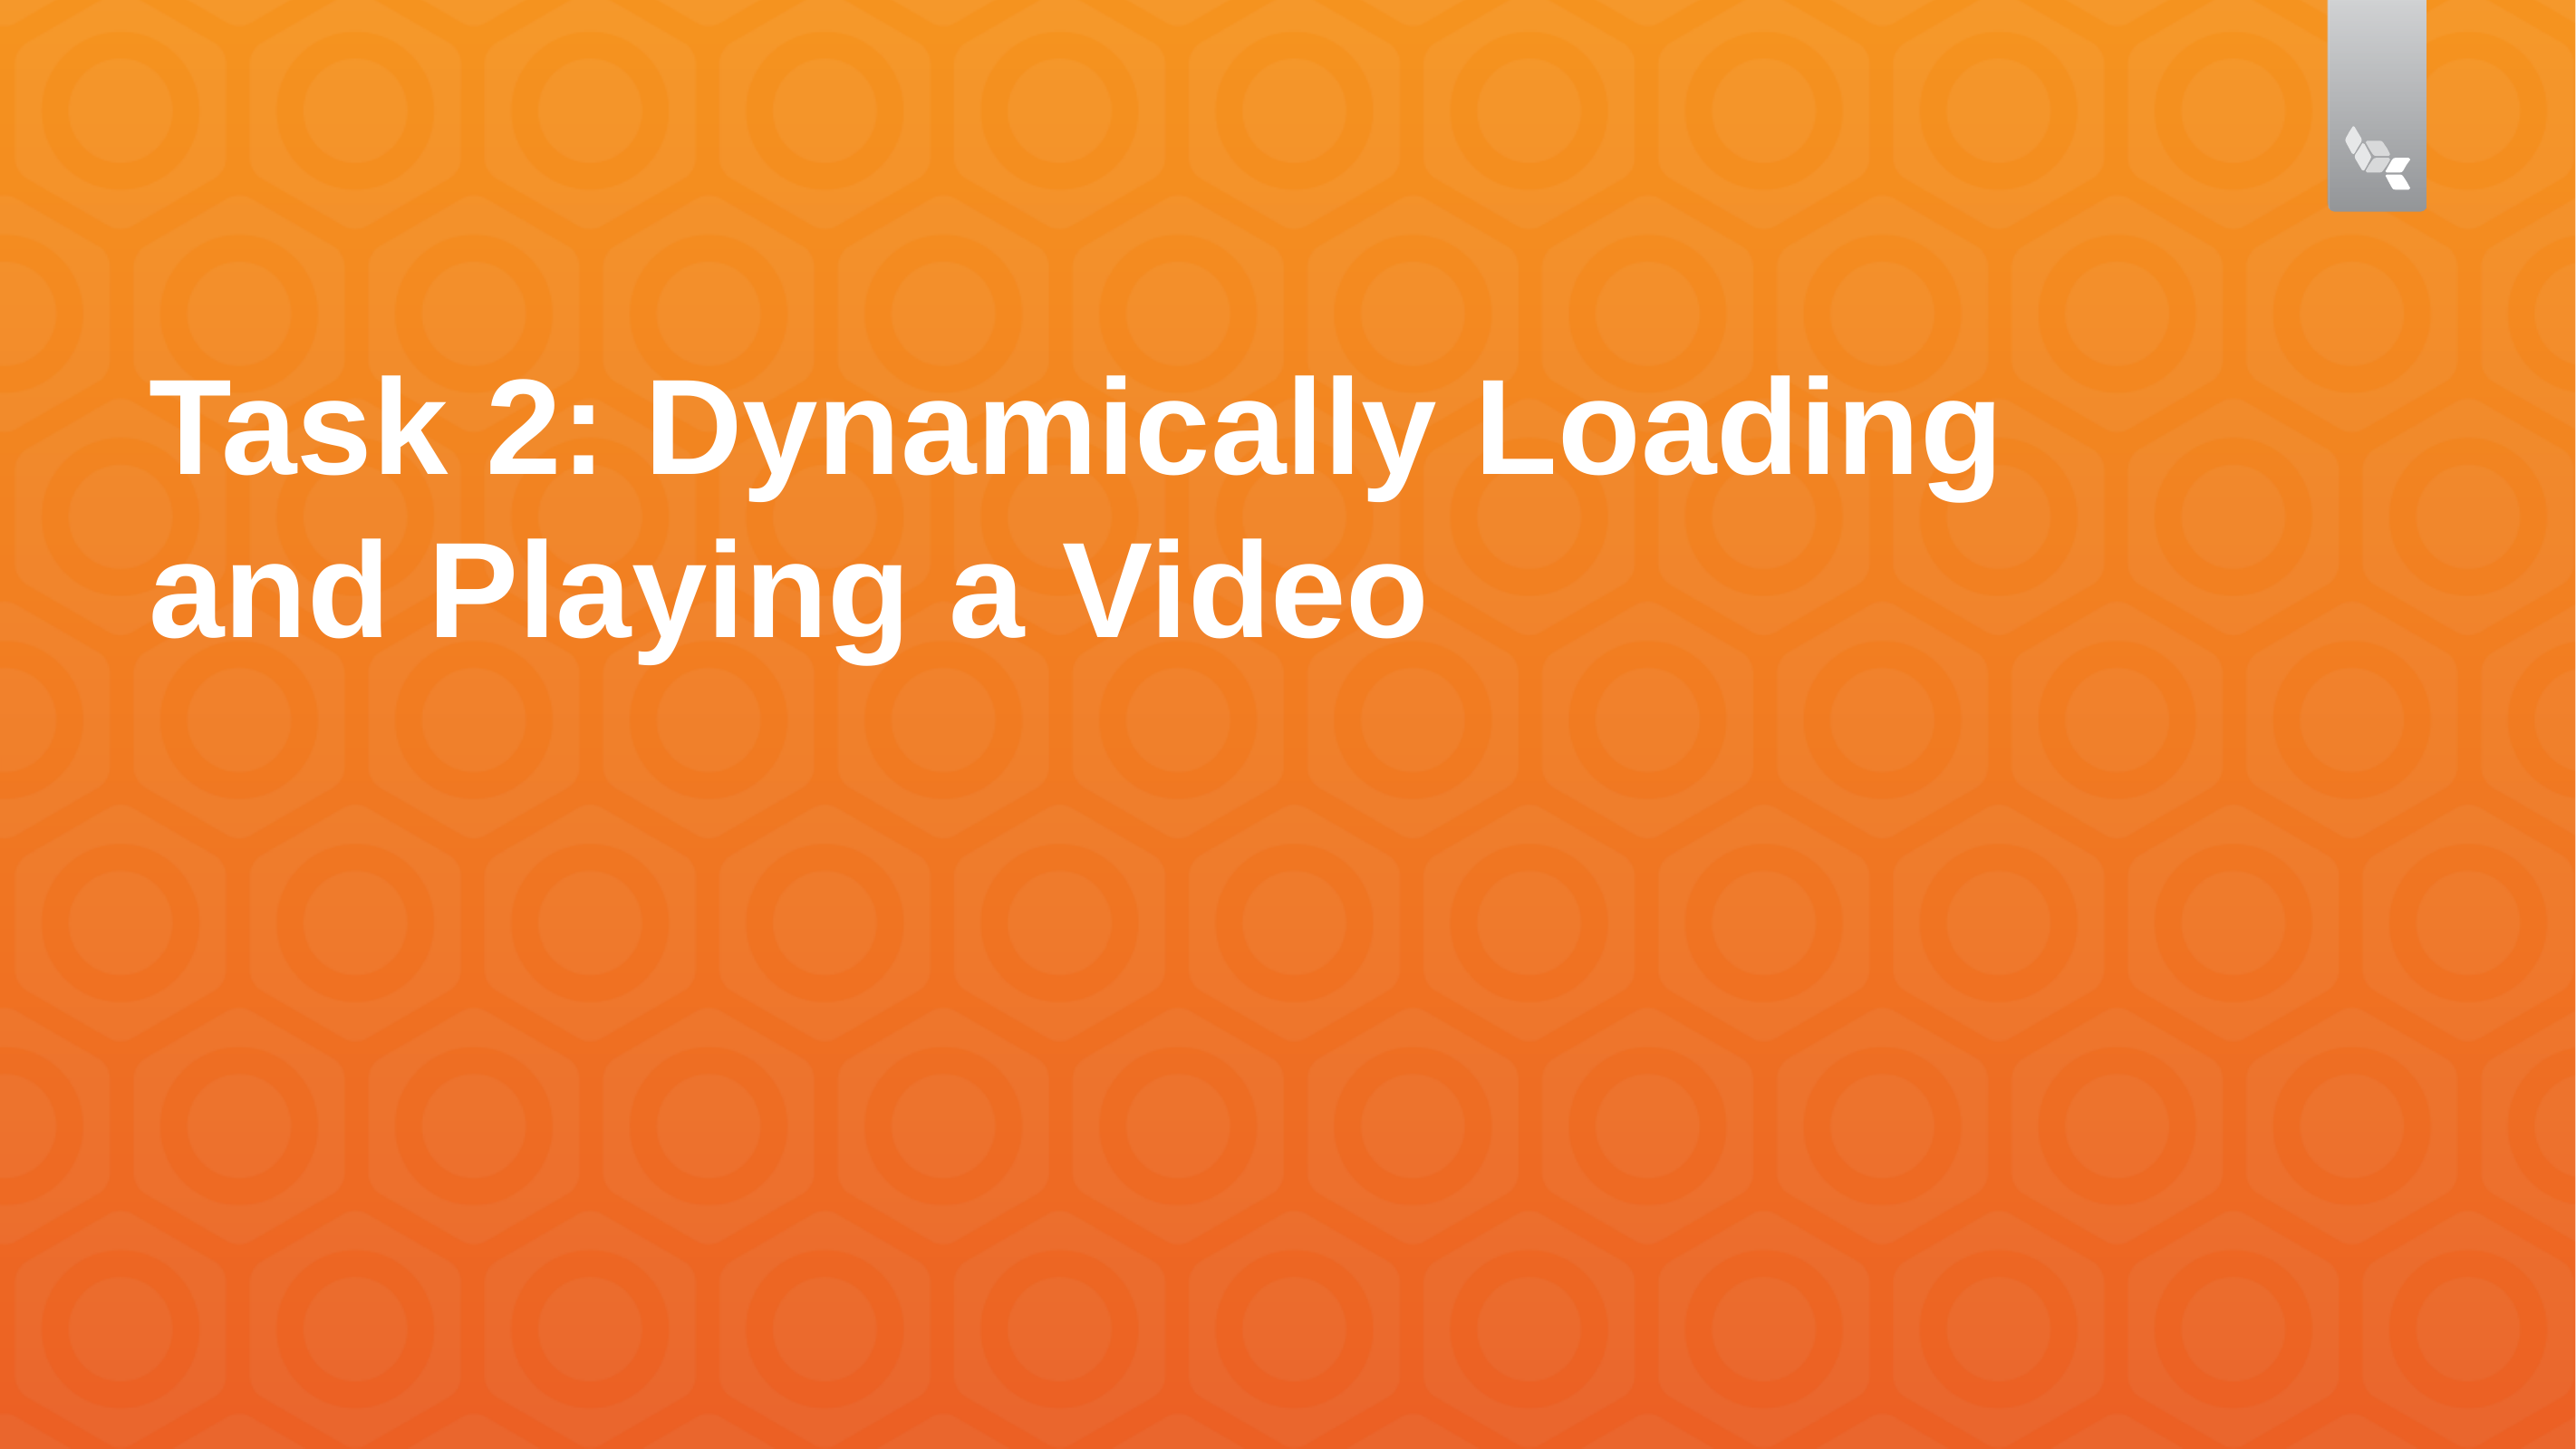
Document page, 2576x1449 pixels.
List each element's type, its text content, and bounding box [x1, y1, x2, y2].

picture [0, 0, 2576, 1449]
title Task 2: Dynamically Loading and Playing a Video [125, 223, 2181, 781]
